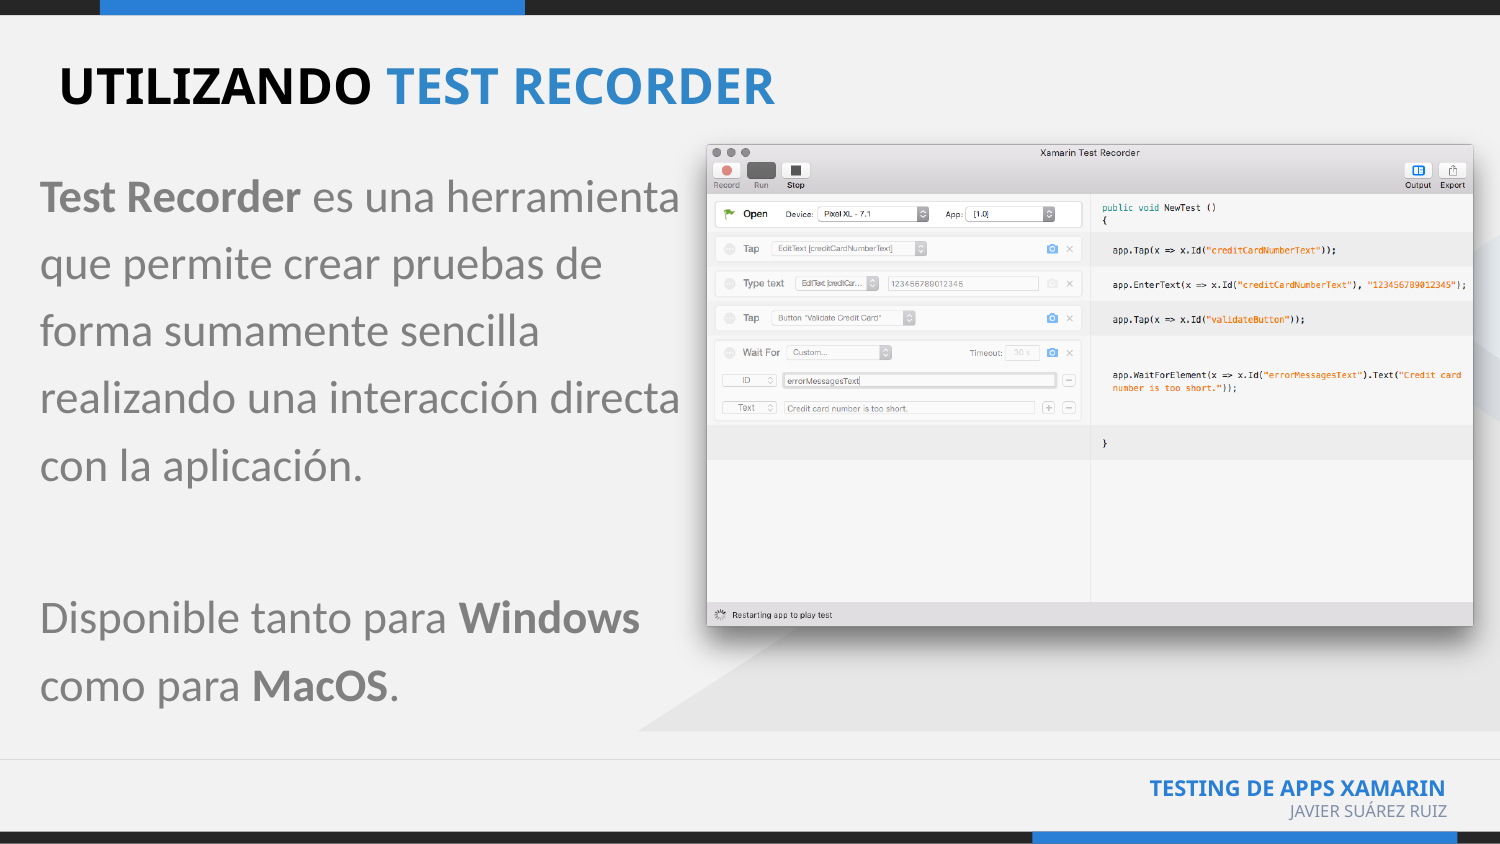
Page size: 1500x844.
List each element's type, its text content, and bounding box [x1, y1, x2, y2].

list Test Recorder es una herramienta que permite crear pruebas de forma sumamente sencilla realizando una interacción directa con la aplicación. Disponible tanto para Windows como para MacOS. [24, 146, 700, 760]
title UTILIZANDO TEST RECORDER [43, 24, 1200, 122]
picture [666, 121, 1500, 683]
